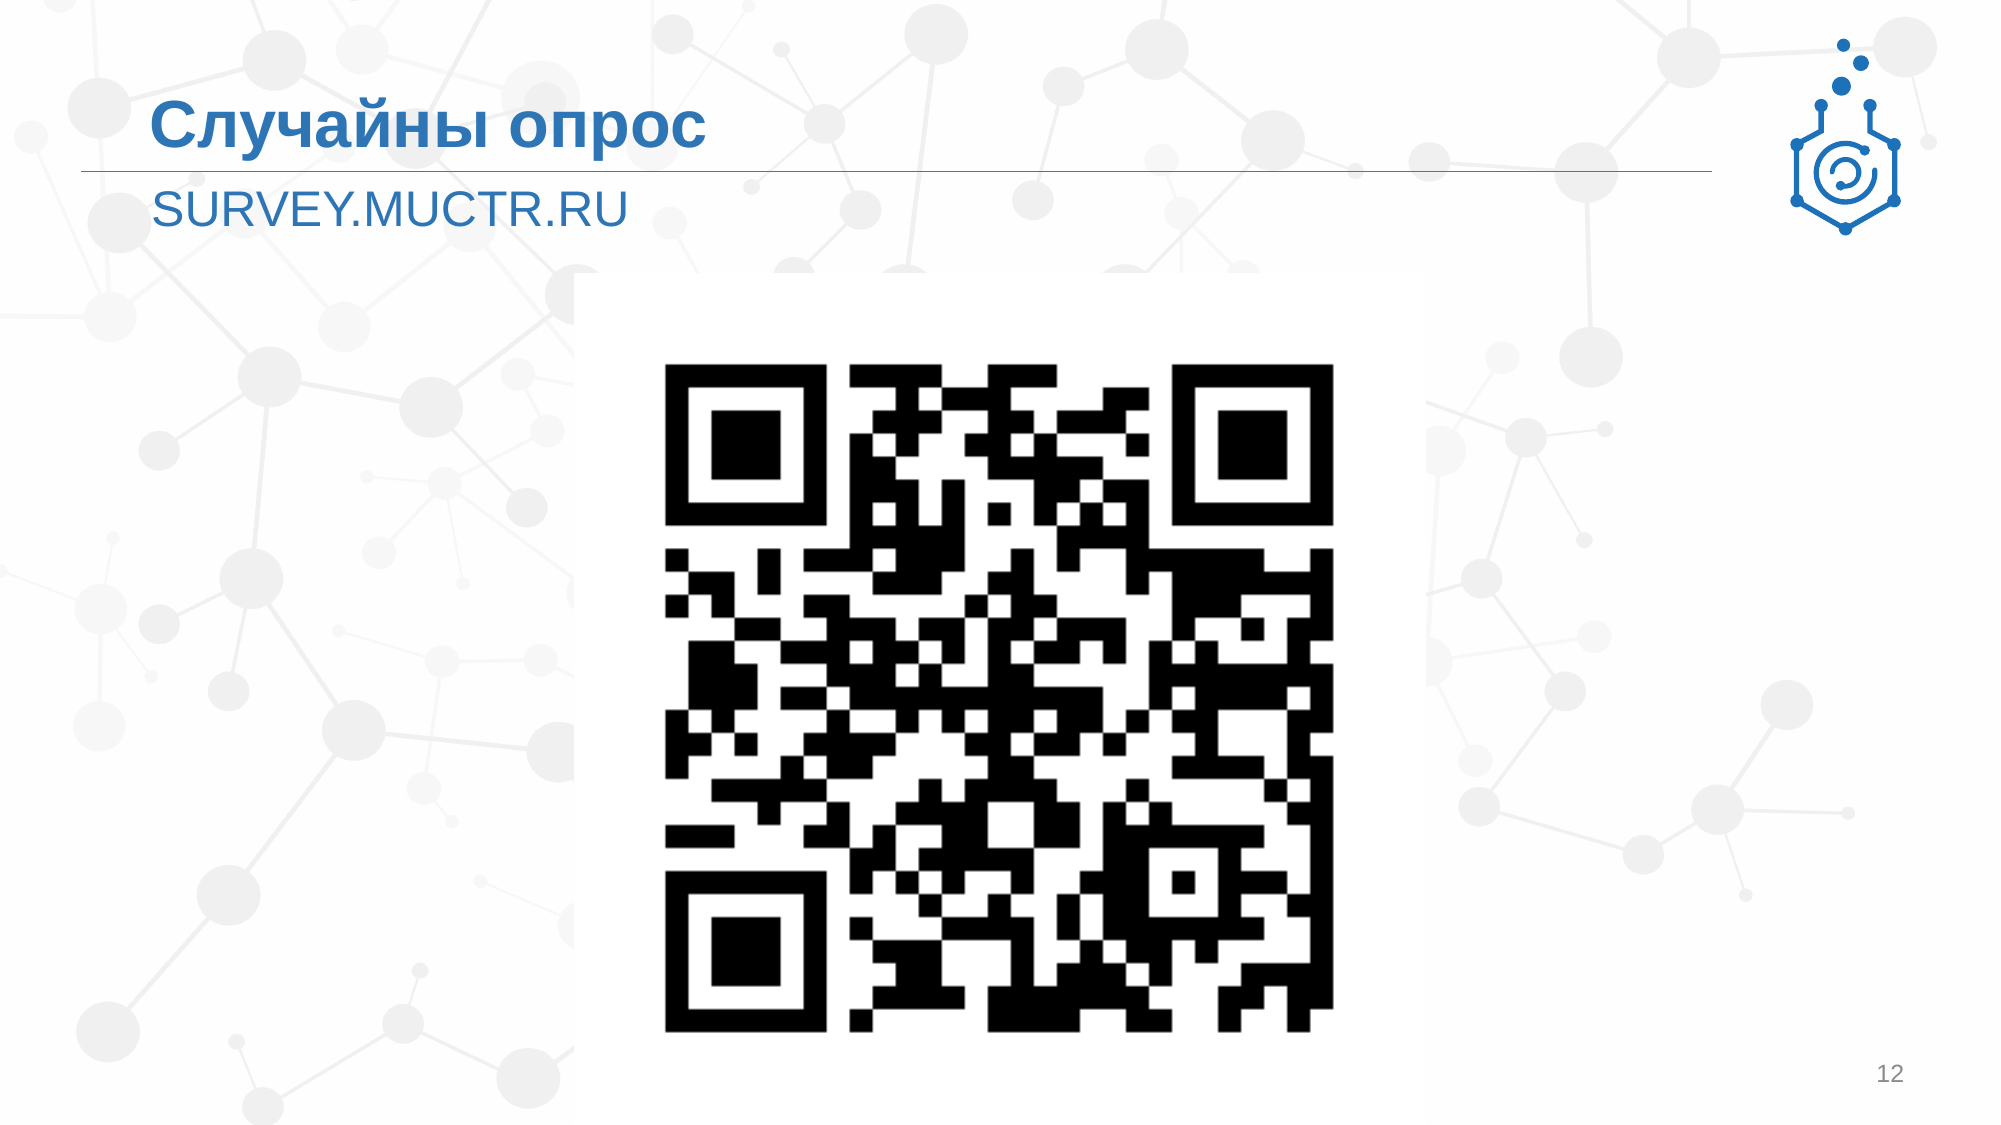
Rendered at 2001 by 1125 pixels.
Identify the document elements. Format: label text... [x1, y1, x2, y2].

text_box SURVEY.MUCTR.RU [136, 180, 1404, 245]
slide_number 12 [1724, 1042, 1920, 1103]
text_box Случайны опрос [134, 78, 1402, 162]
picture [0, 0, 2001, 1125]
